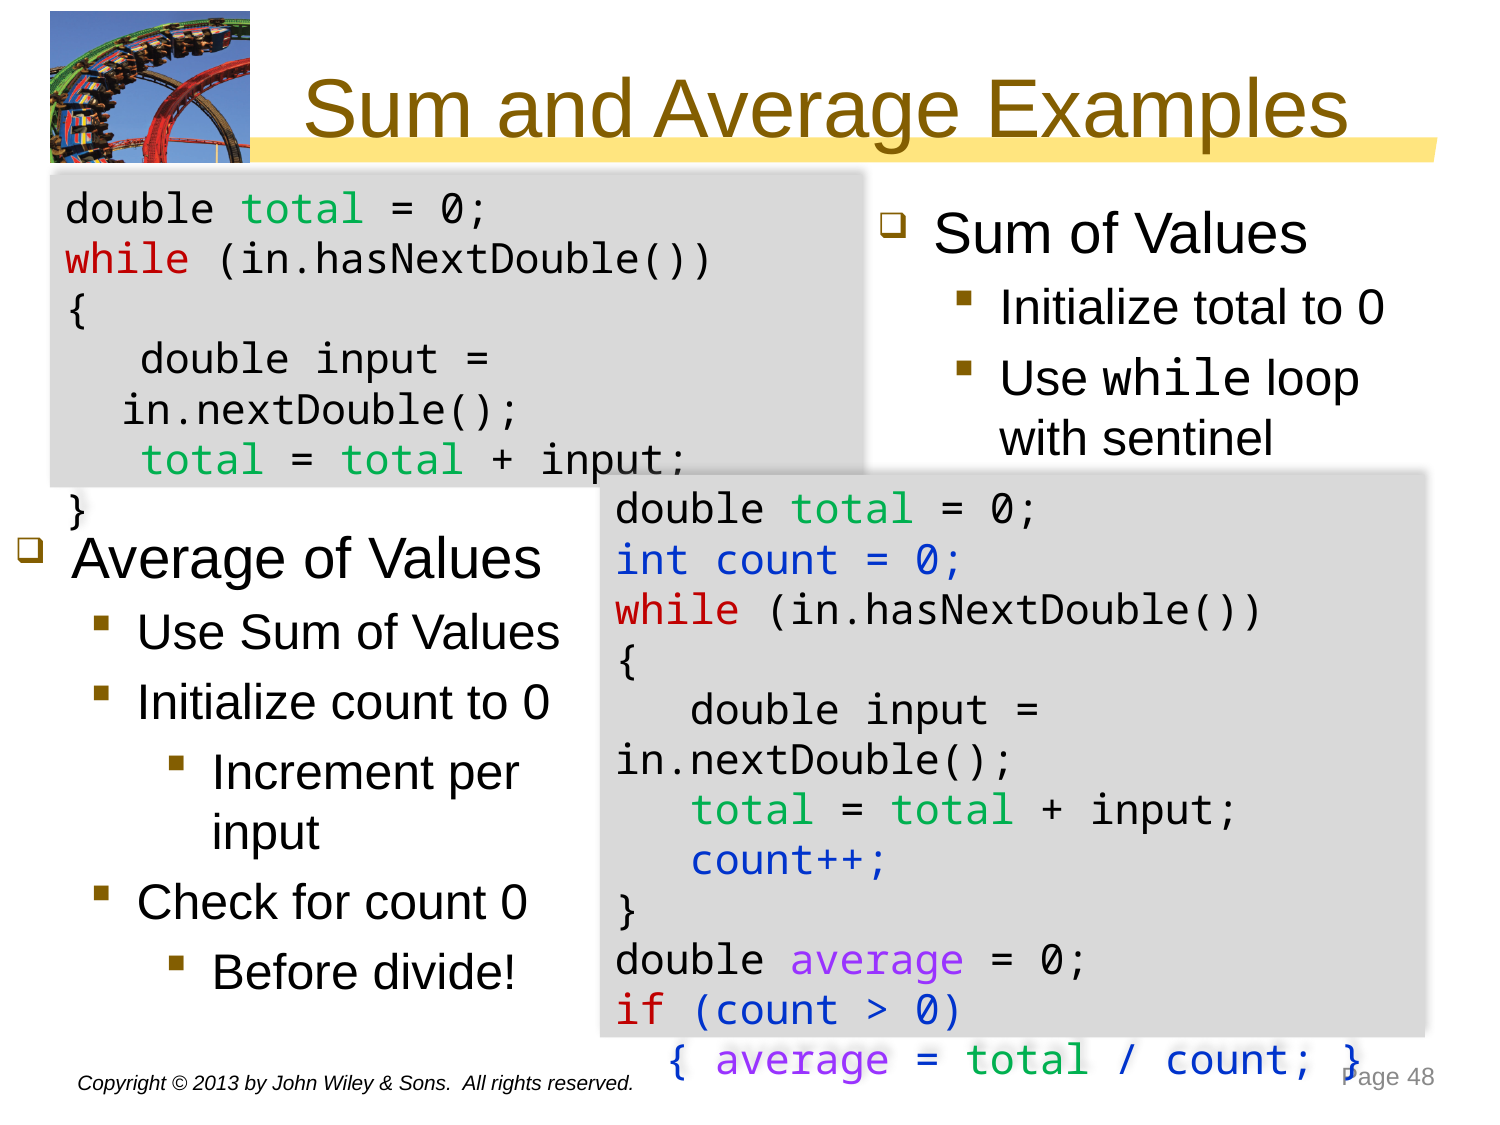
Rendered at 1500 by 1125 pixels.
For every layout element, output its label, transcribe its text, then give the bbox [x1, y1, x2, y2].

slide_number Page 48 [1187, 1050, 1450, 1100]
text_box double total = 0; while (in.hasNextDouble()) { double input = in.nextDouble(); total = total + input; } [49, 174, 863, 488]
footer Copyright © 2013 by John Wiley & Sons. All rights reserved. [62, 1037, 726, 1104]
title Sum and Average Examples [287, 45, 1450, 163]
text_box double total = 0; int count = 0; while (in.hasNextDouble()) { double input = in.nextDouble(); total = total + input; count++; } double average = 0; if (count > 0) { average = total / count; } [599, 474, 1425, 1038]
text_box Average of Values Use Sum of Values Initialize count to 0 Increment per input Check for count 0 Before divide! [0, 512, 600, 1038]
list Sum of Values Initialize total to 0 Use while loop with sentinel [871, 187, 1450, 363]
picture [50, 11, 250, 163]
